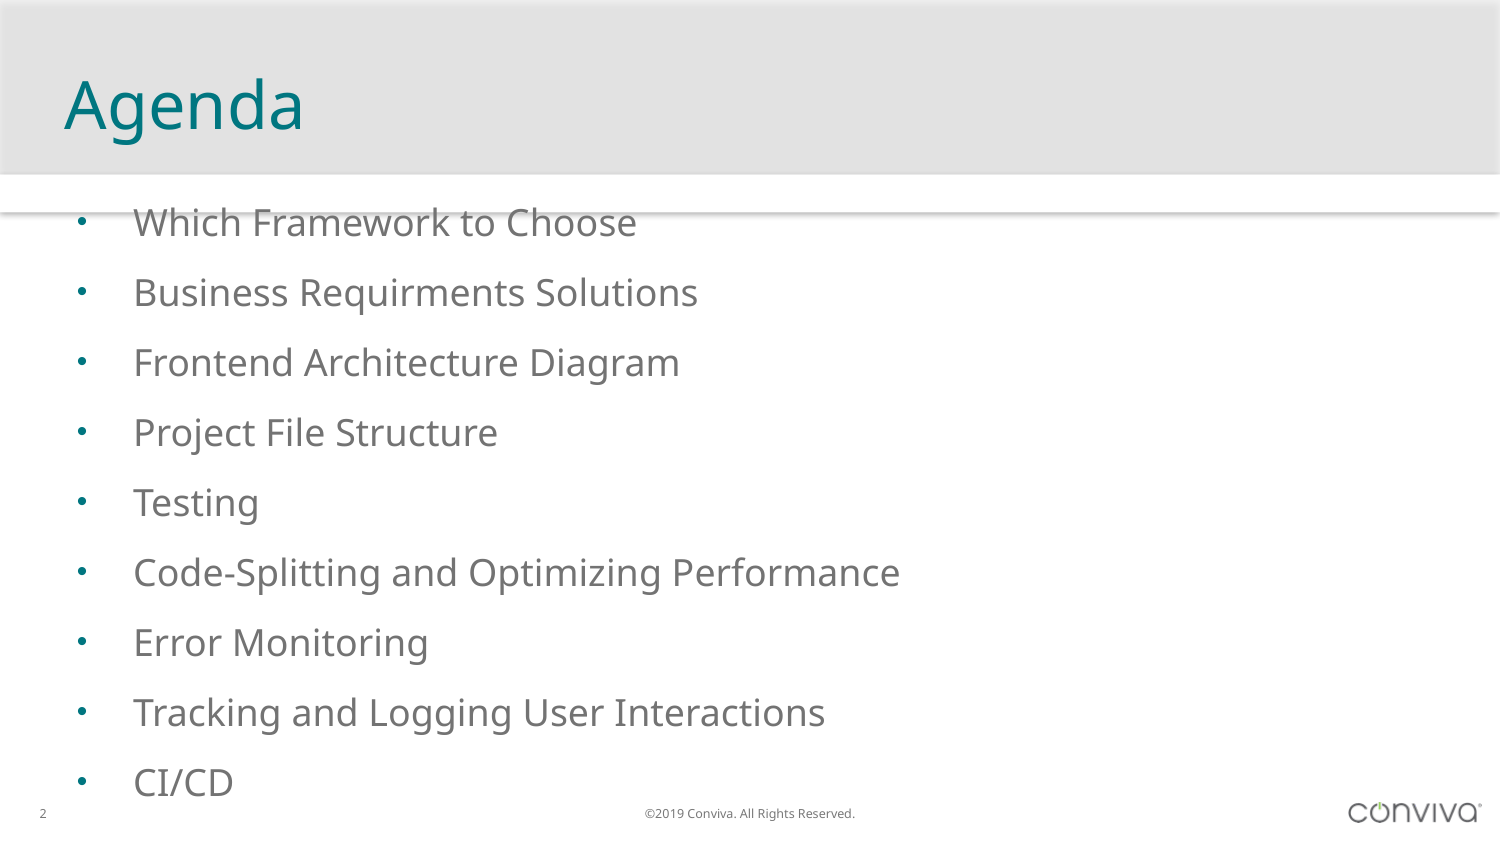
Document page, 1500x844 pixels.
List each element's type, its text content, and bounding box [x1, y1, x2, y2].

picture [1348, 802, 1482, 823]
list Which Framework to Choose Business Requirments Solutions Frontend Architecture Diagram Project File Structure Testing Code-Splitting and Optimizing Performance Error Monitoring Tracking and Logging User Interactions CI/CD [61, 191, 1412, 794]
title Agenda [49, 31, 1499, 175]
